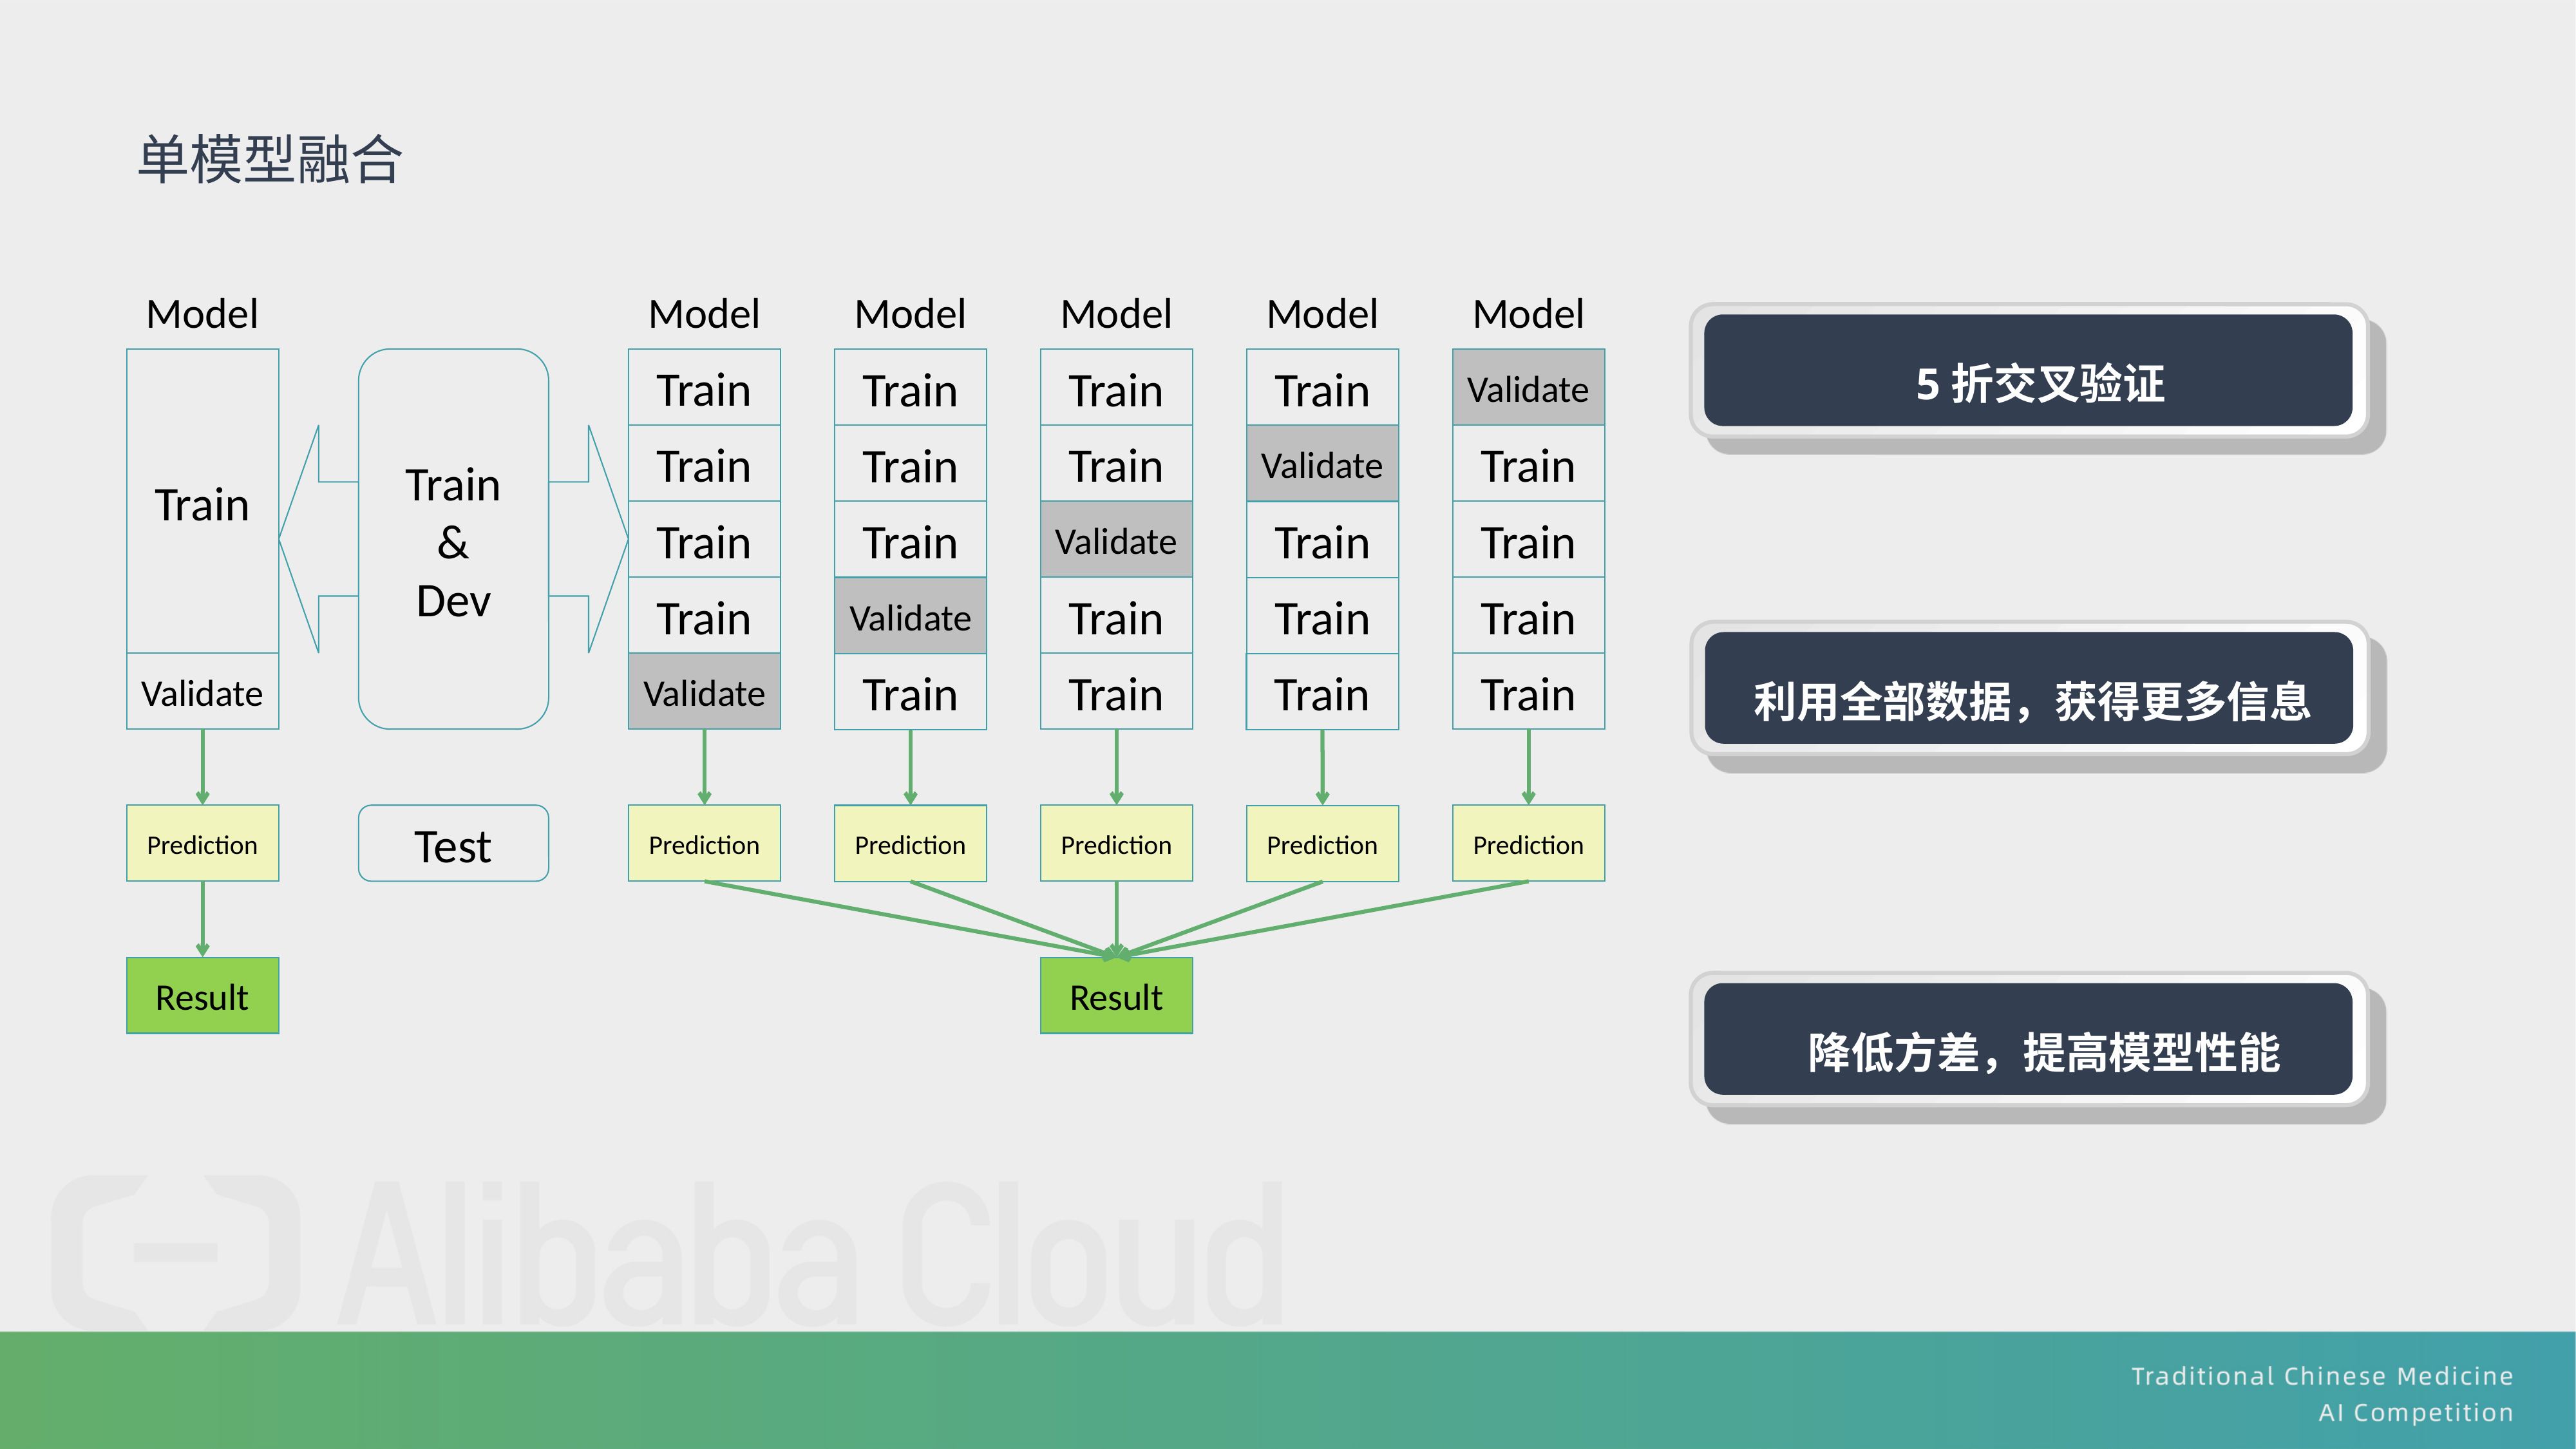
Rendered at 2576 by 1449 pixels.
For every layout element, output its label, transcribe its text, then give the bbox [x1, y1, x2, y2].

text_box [126, 272, 1605, 1034]
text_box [1691, 621, 2369, 755]
text_box 单模型融合 [126, 84, 724, 200]
picture [0, 0, 2576, 1449]
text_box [1690, 972, 2368, 1106]
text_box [1690, 304, 2368, 437]
